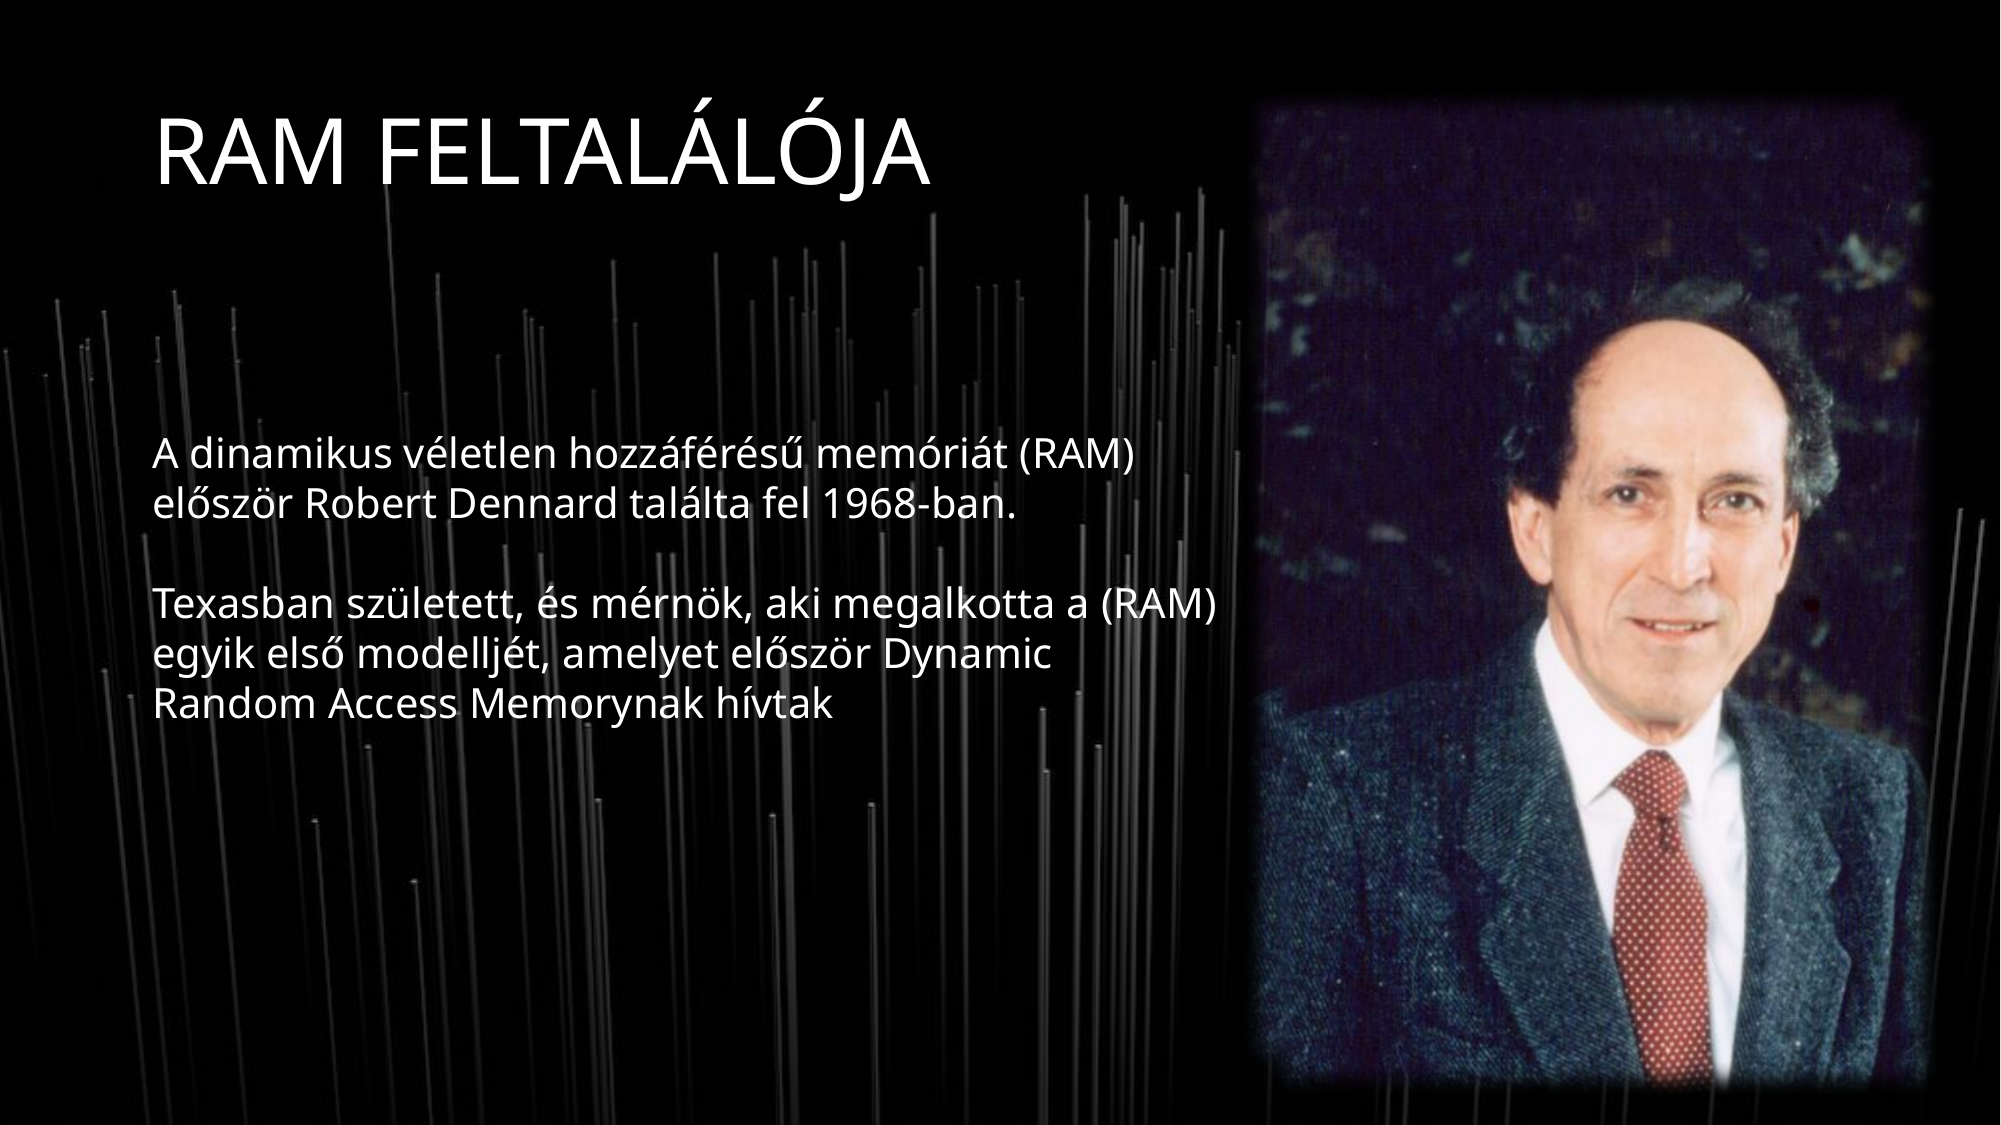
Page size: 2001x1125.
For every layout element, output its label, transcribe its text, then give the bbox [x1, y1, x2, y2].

title RAM FELTALÁLÓJA [137, 46, 1863, 264]
text_box A dinamikus véletlen hozzáférésű memóriát (RAM) először Robert Dennard találta fel 1968-ban. Texasban született, és mérnök, aki megalkotta a (RAM) egyik első modelljét, amelyet először Dynamic Random Access Memorynak hívtak [137, 419, 1242, 735]
picture [0, 0, 2001, 1125]
